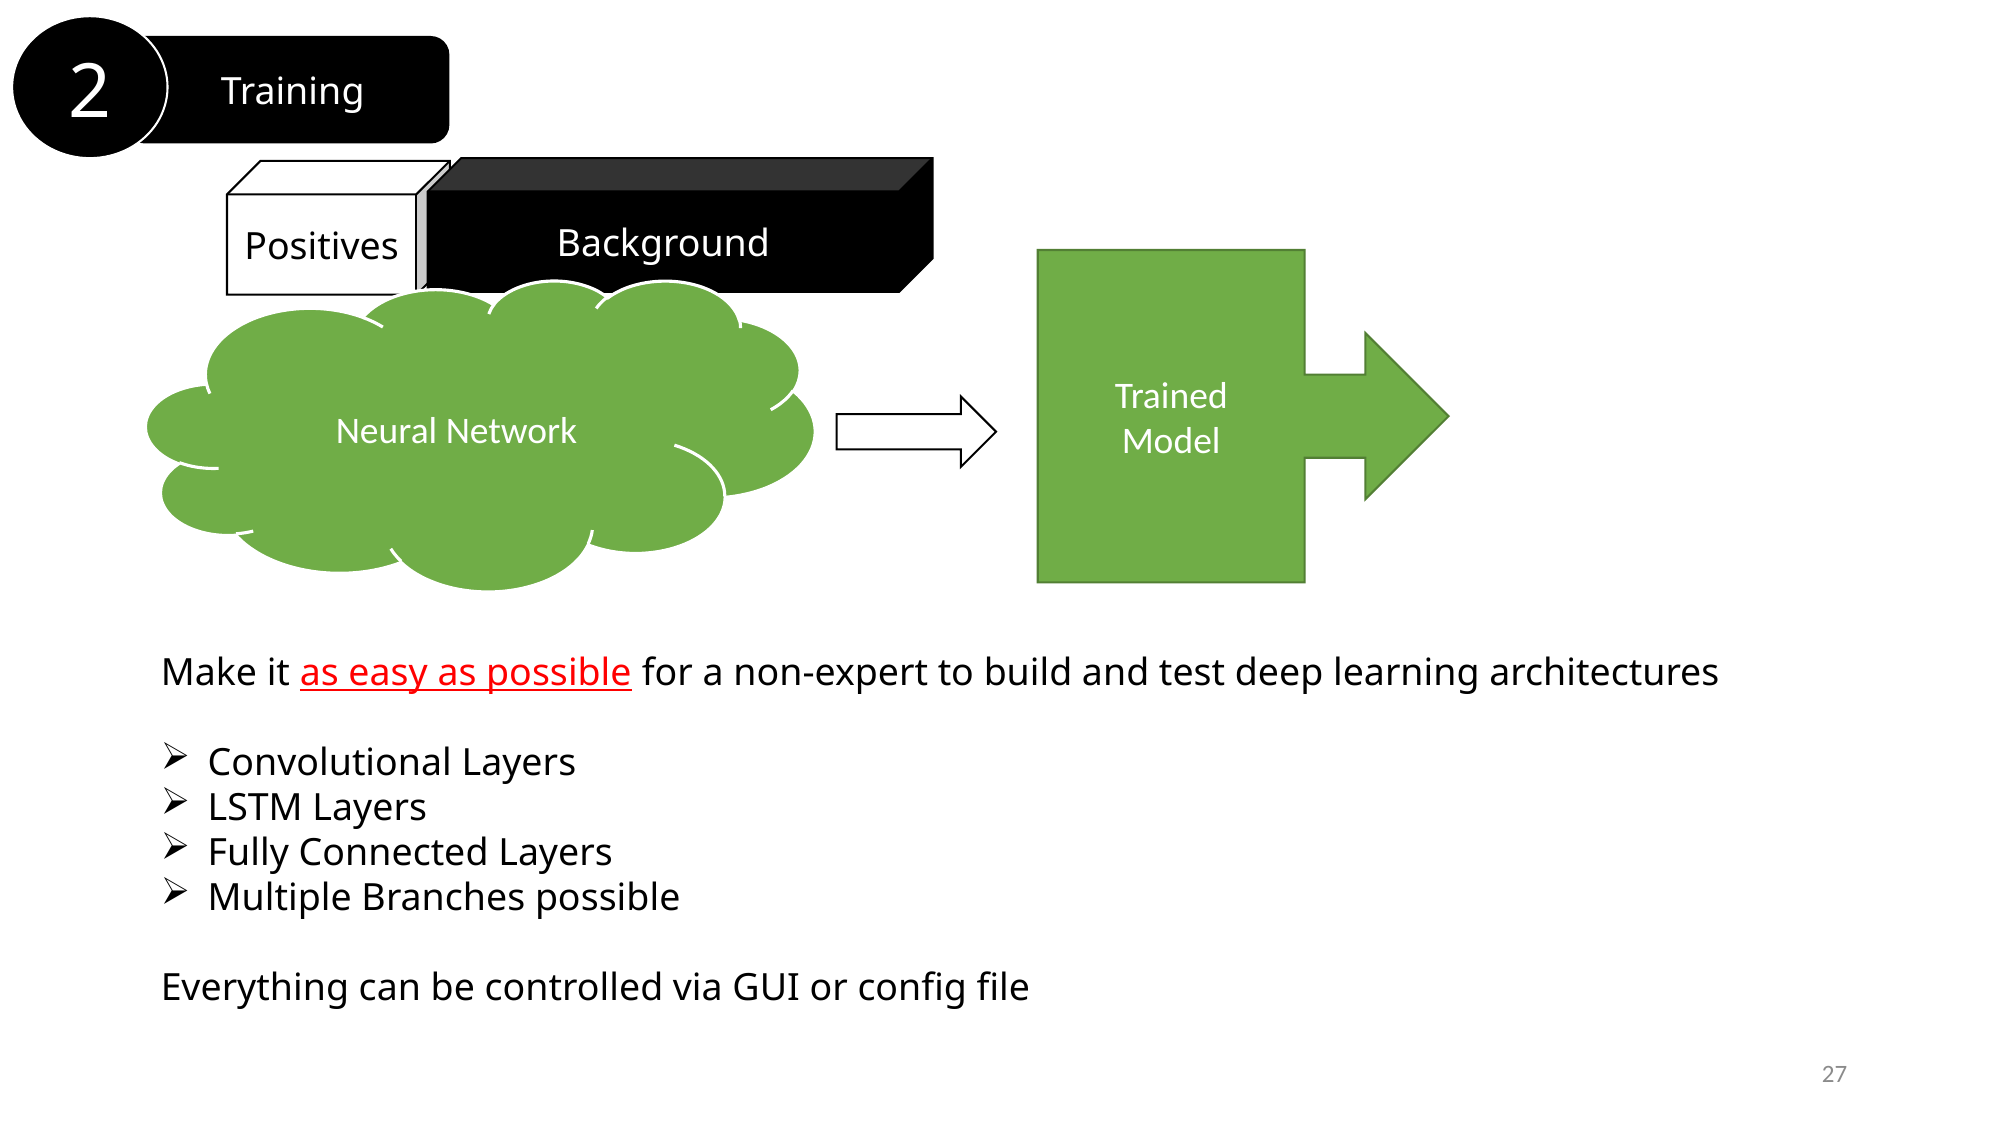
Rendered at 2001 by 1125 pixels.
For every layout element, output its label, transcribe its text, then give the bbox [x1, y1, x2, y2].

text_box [12, 16, 449, 159]
text_box Background [426, 157, 934, 293]
text_box Make it as easy as possible for a non-expert to build and test deep learning architectures Convolutional Layers LSTM Layers Fully Connected Layers Multiple Branches possible Everything can be controlled via GUI or config file [145, 640, 1838, 1016]
text_box Positives [225, 159, 451, 296]
text_box Trained Model [1036, 248, 1451, 584]
slide_number 27 [1412, 1042, 1863, 1103]
text_box Neural Network [143, 279, 817, 594]
text_box [835, 394, 998, 470]
